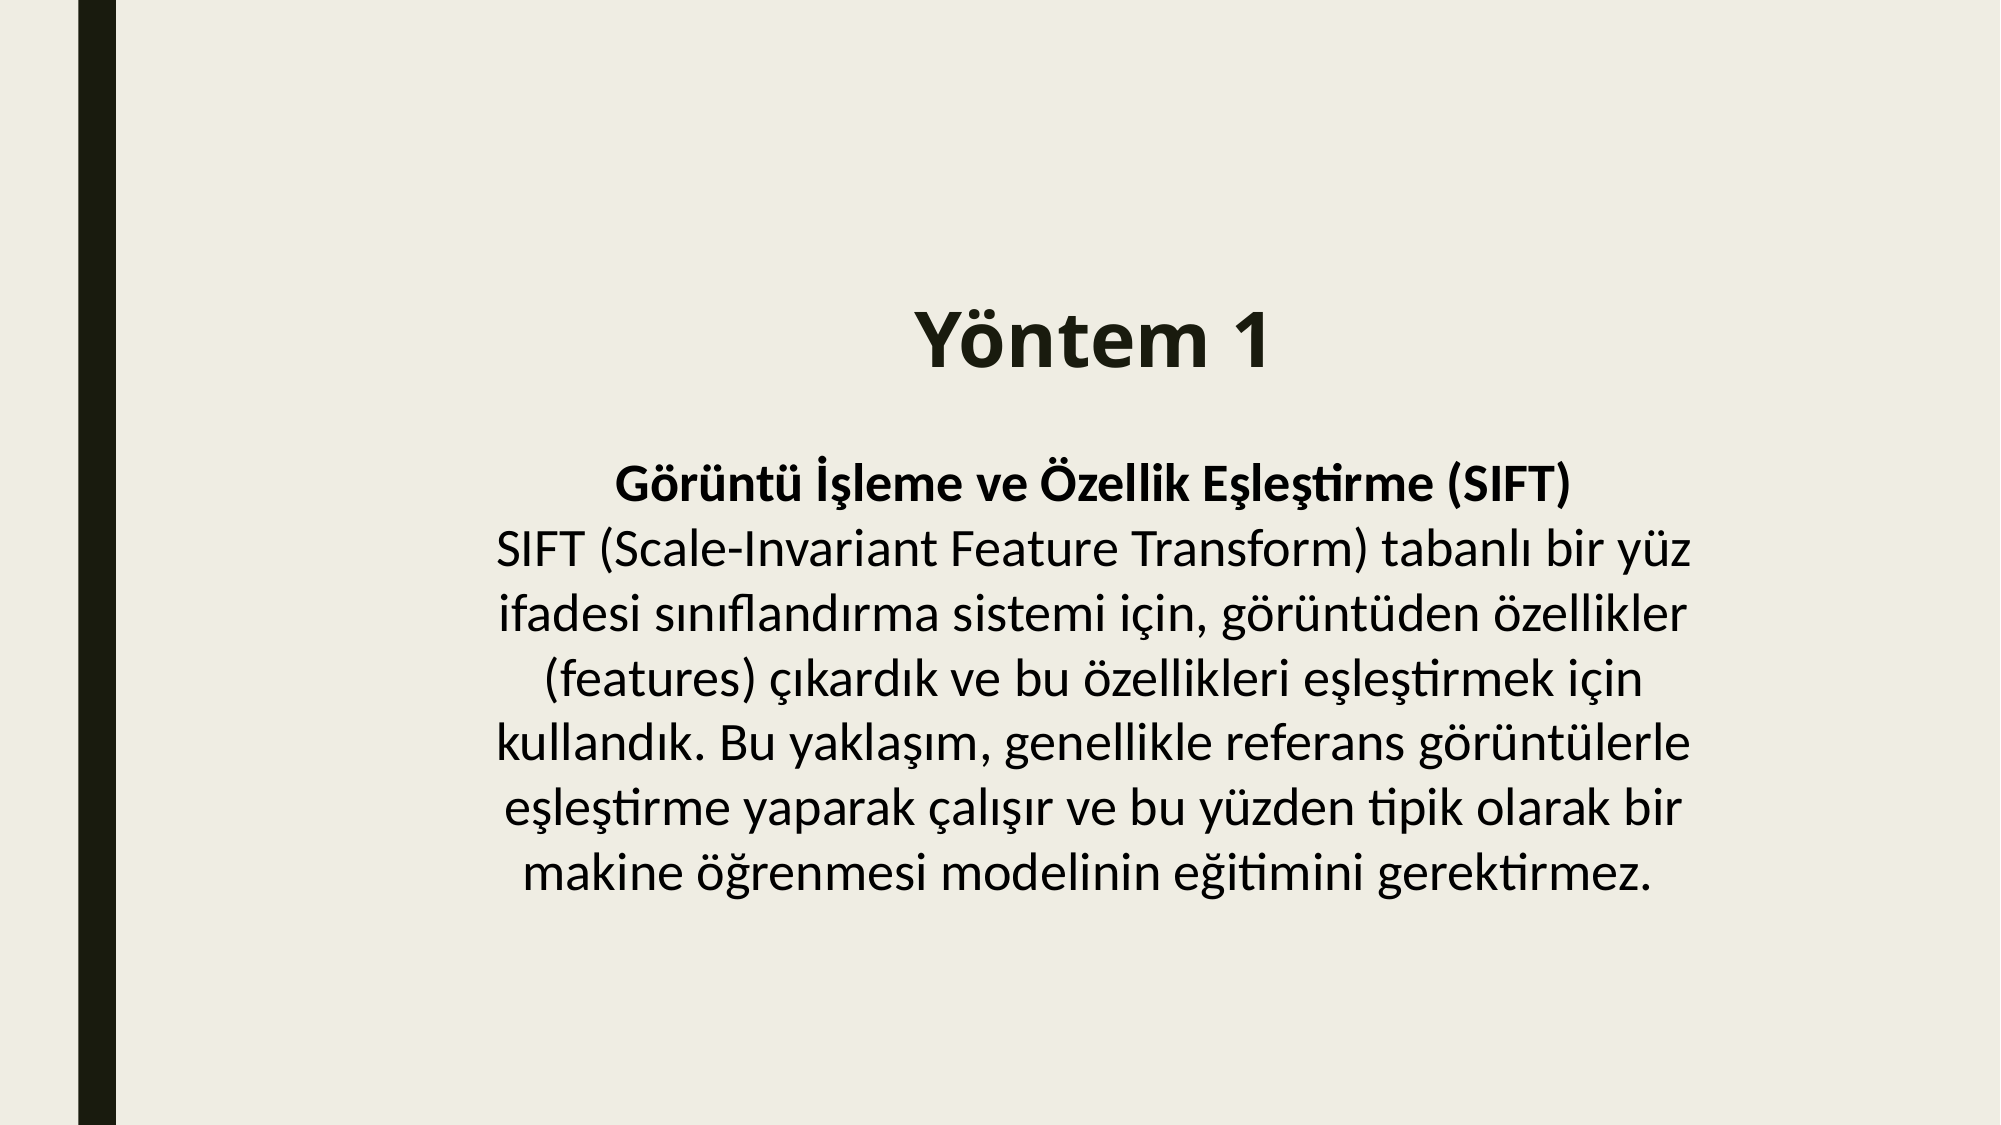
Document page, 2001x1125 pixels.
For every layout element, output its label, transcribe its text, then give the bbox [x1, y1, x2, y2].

title Yöntem 1 [495, 293, 1696, 411]
text_box Görüntü İşleme ve Özellik Eşleştirme (SIFT) SIFT (Scale-Invariant Feature Transform) tabanlı bir yüz ifadesi sınıflandırma sistemi için, görüntüden özellikler (features) çıkardık ve bu özellikleri eşleştirmek için kullandık. Bu yaklaşım, genellikle referans görüntülerle eşleştirme yaparak çalışır ve bu yüzden tipik olarak bir makine öğrenmesi modelinin eğitimini gerektirmez. [454, 439, 1736, 909]
